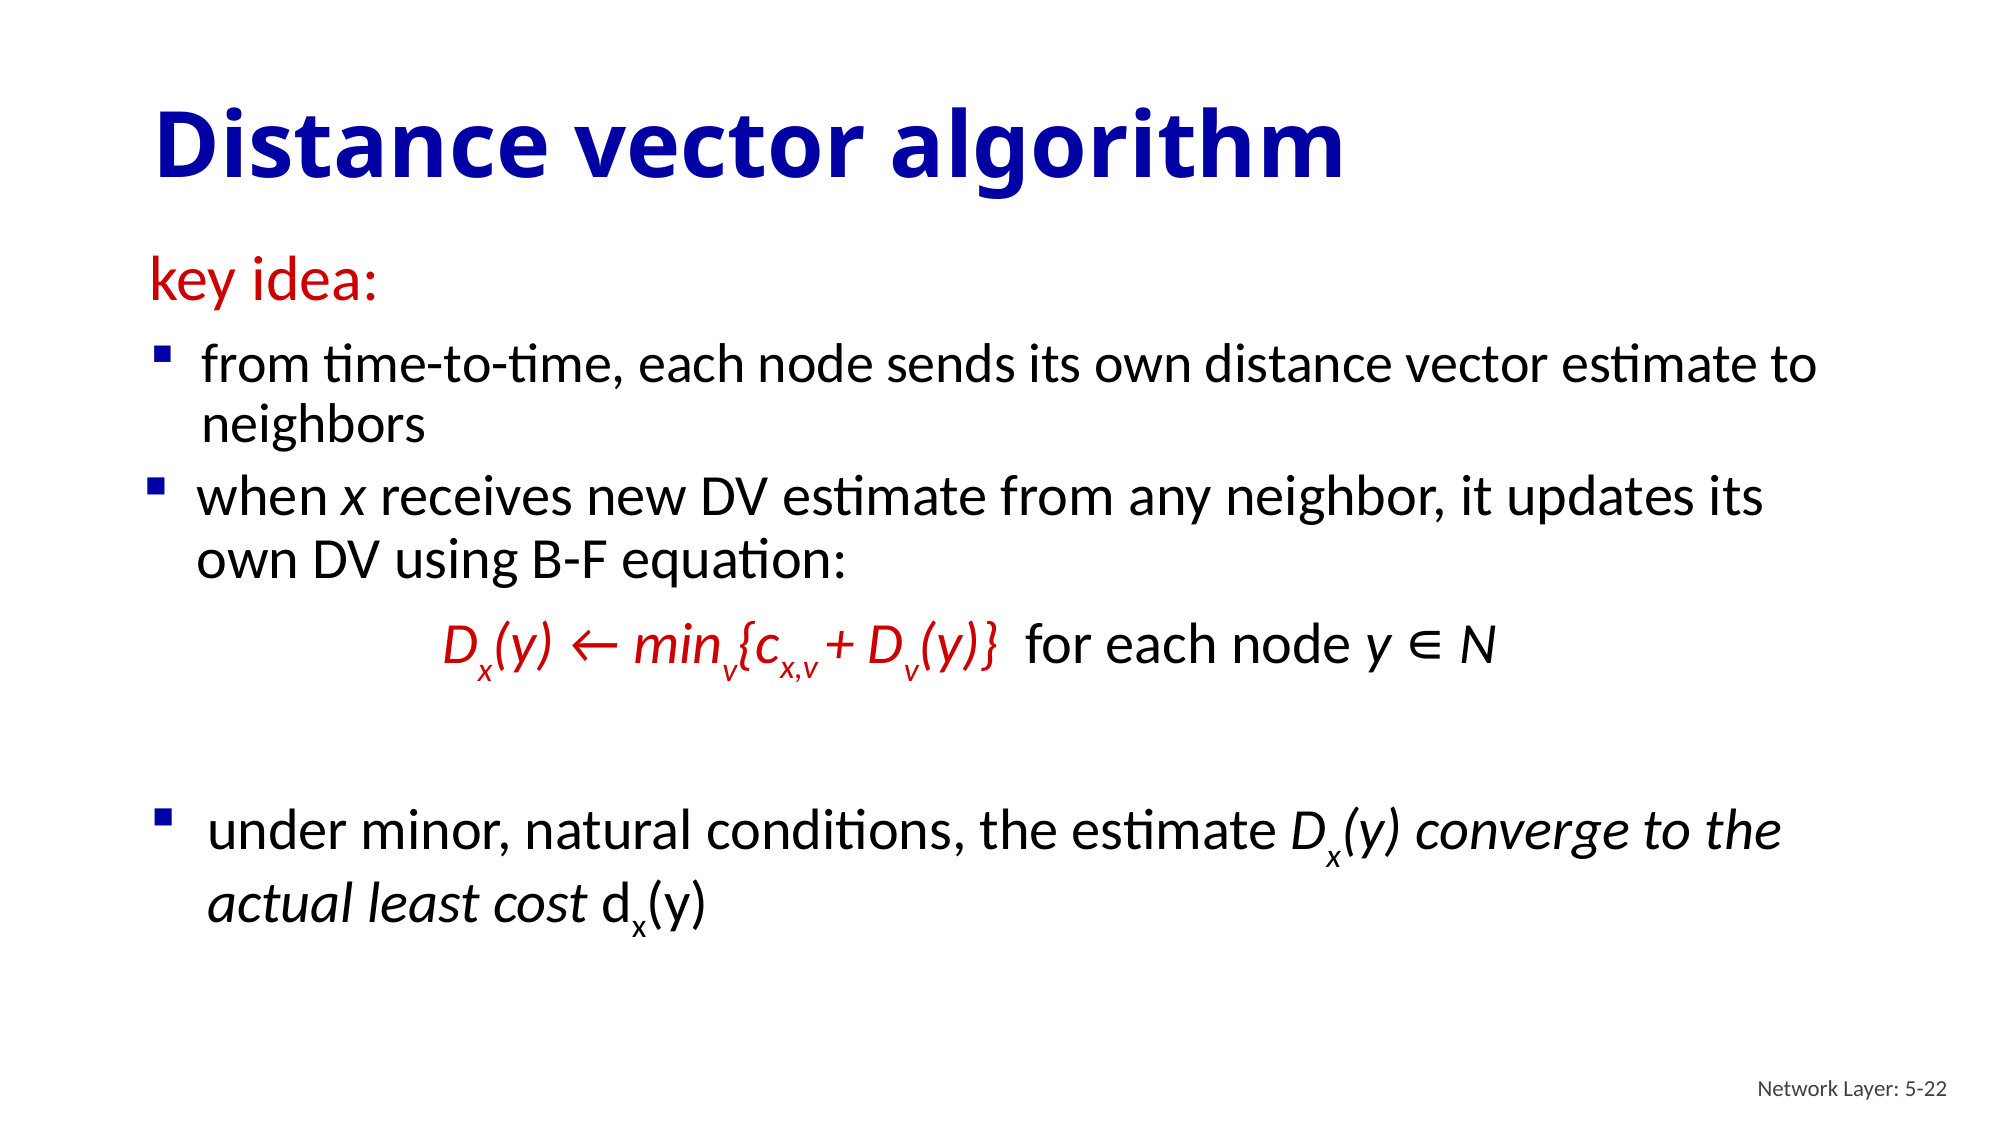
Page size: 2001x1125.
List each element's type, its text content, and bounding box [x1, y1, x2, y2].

title Distance vector algorithm [137, 74, 1863, 221]
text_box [106, 457, 1881, 690]
text_box under minor, natural conditions, the estimate Dx(y) converge to the actual least cost dx(y) [135, 783, 1887, 1030]
slide_number Network Layer: 5- [1512, 1056, 1963, 1117]
text_box key idea: from time-to-time, each node sends its own distance vector estimate to neighbors [114, 237, 1889, 465]
